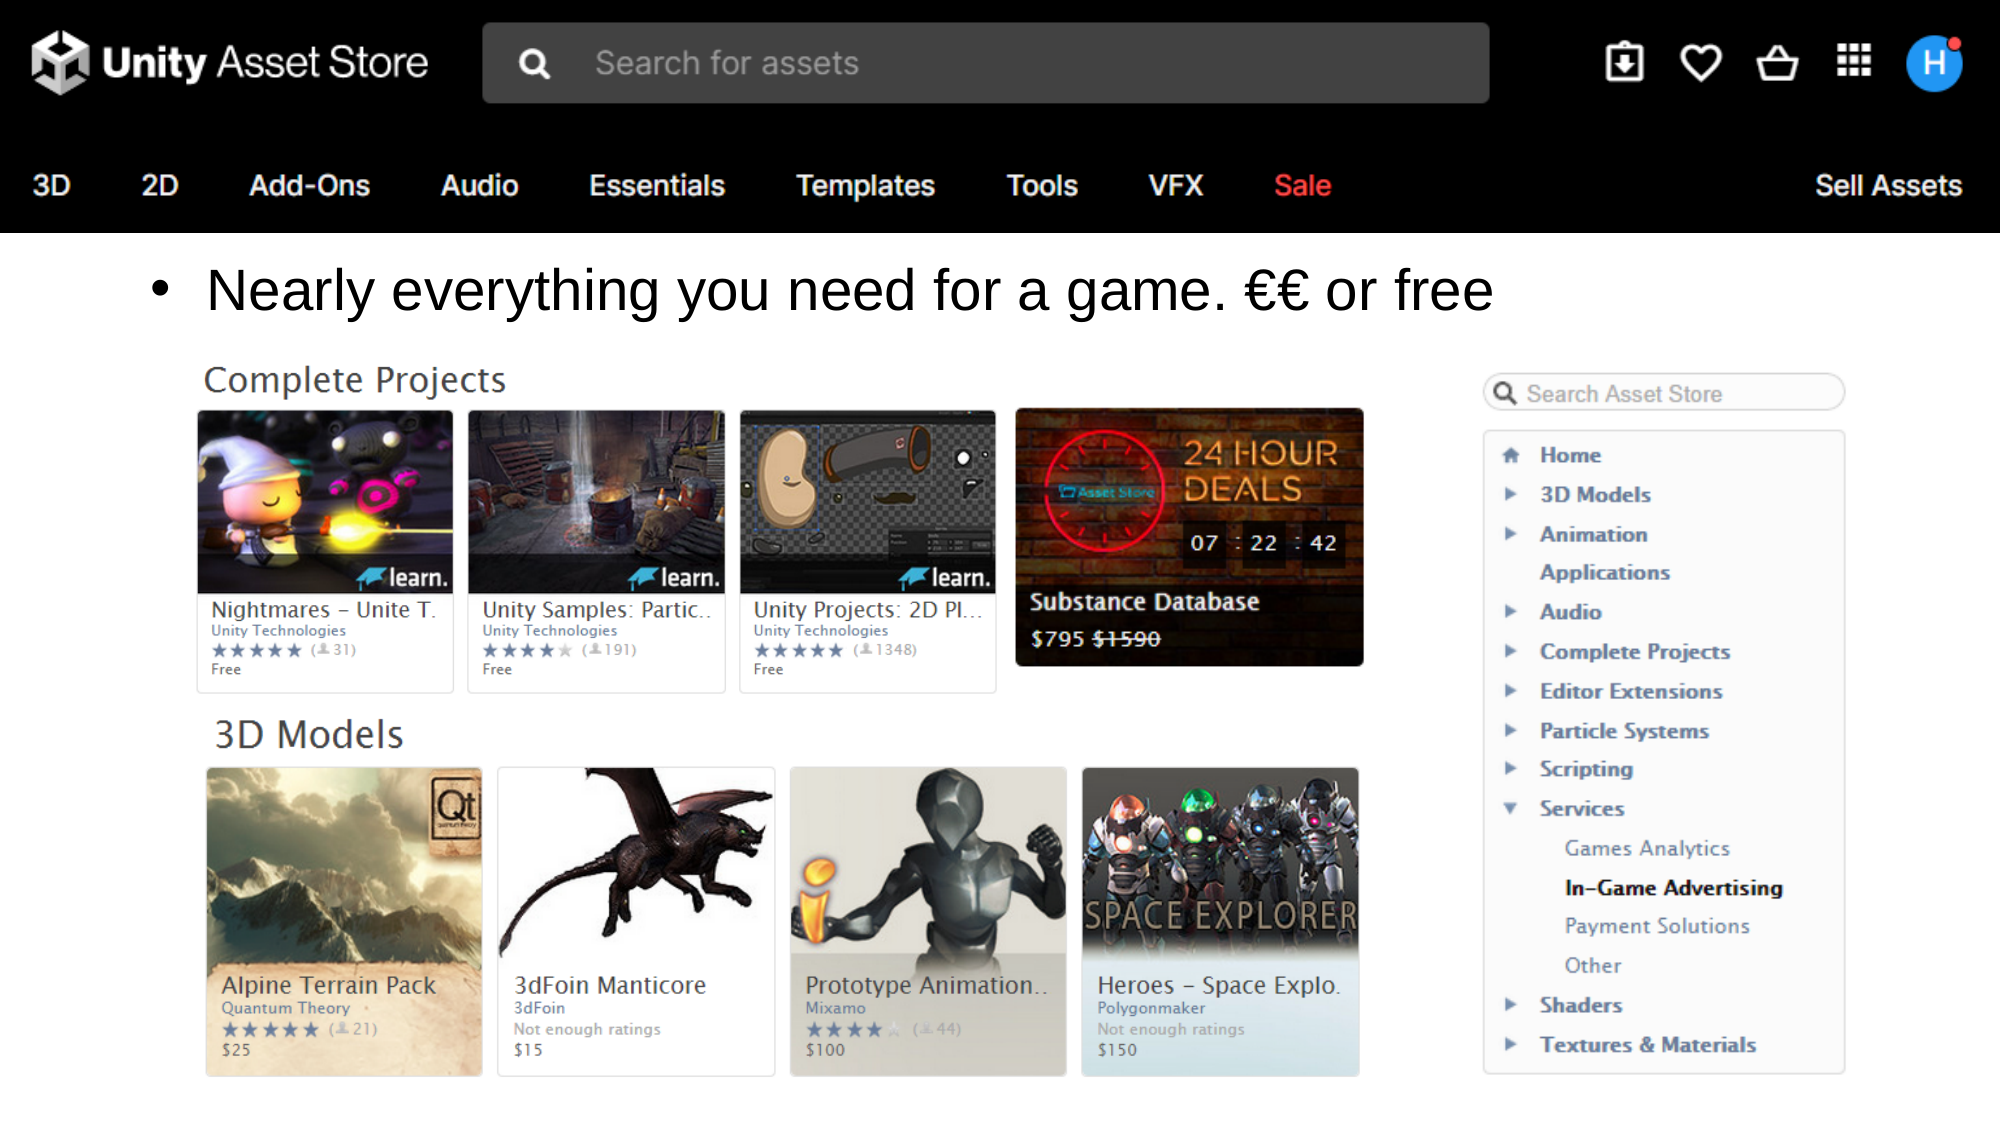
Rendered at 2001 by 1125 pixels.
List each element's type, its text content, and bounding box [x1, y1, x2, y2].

picture [0, 0, 2000, 233]
list Nearly everything you need for a game. €€ or free [135, 244, 1715, 1026]
picture [1006, 400, 1369, 670]
picture [1466, 361, 1865, 1088]
picture [187, 361, 1004, 701]
picture [198, 706, 1369, 1081]
